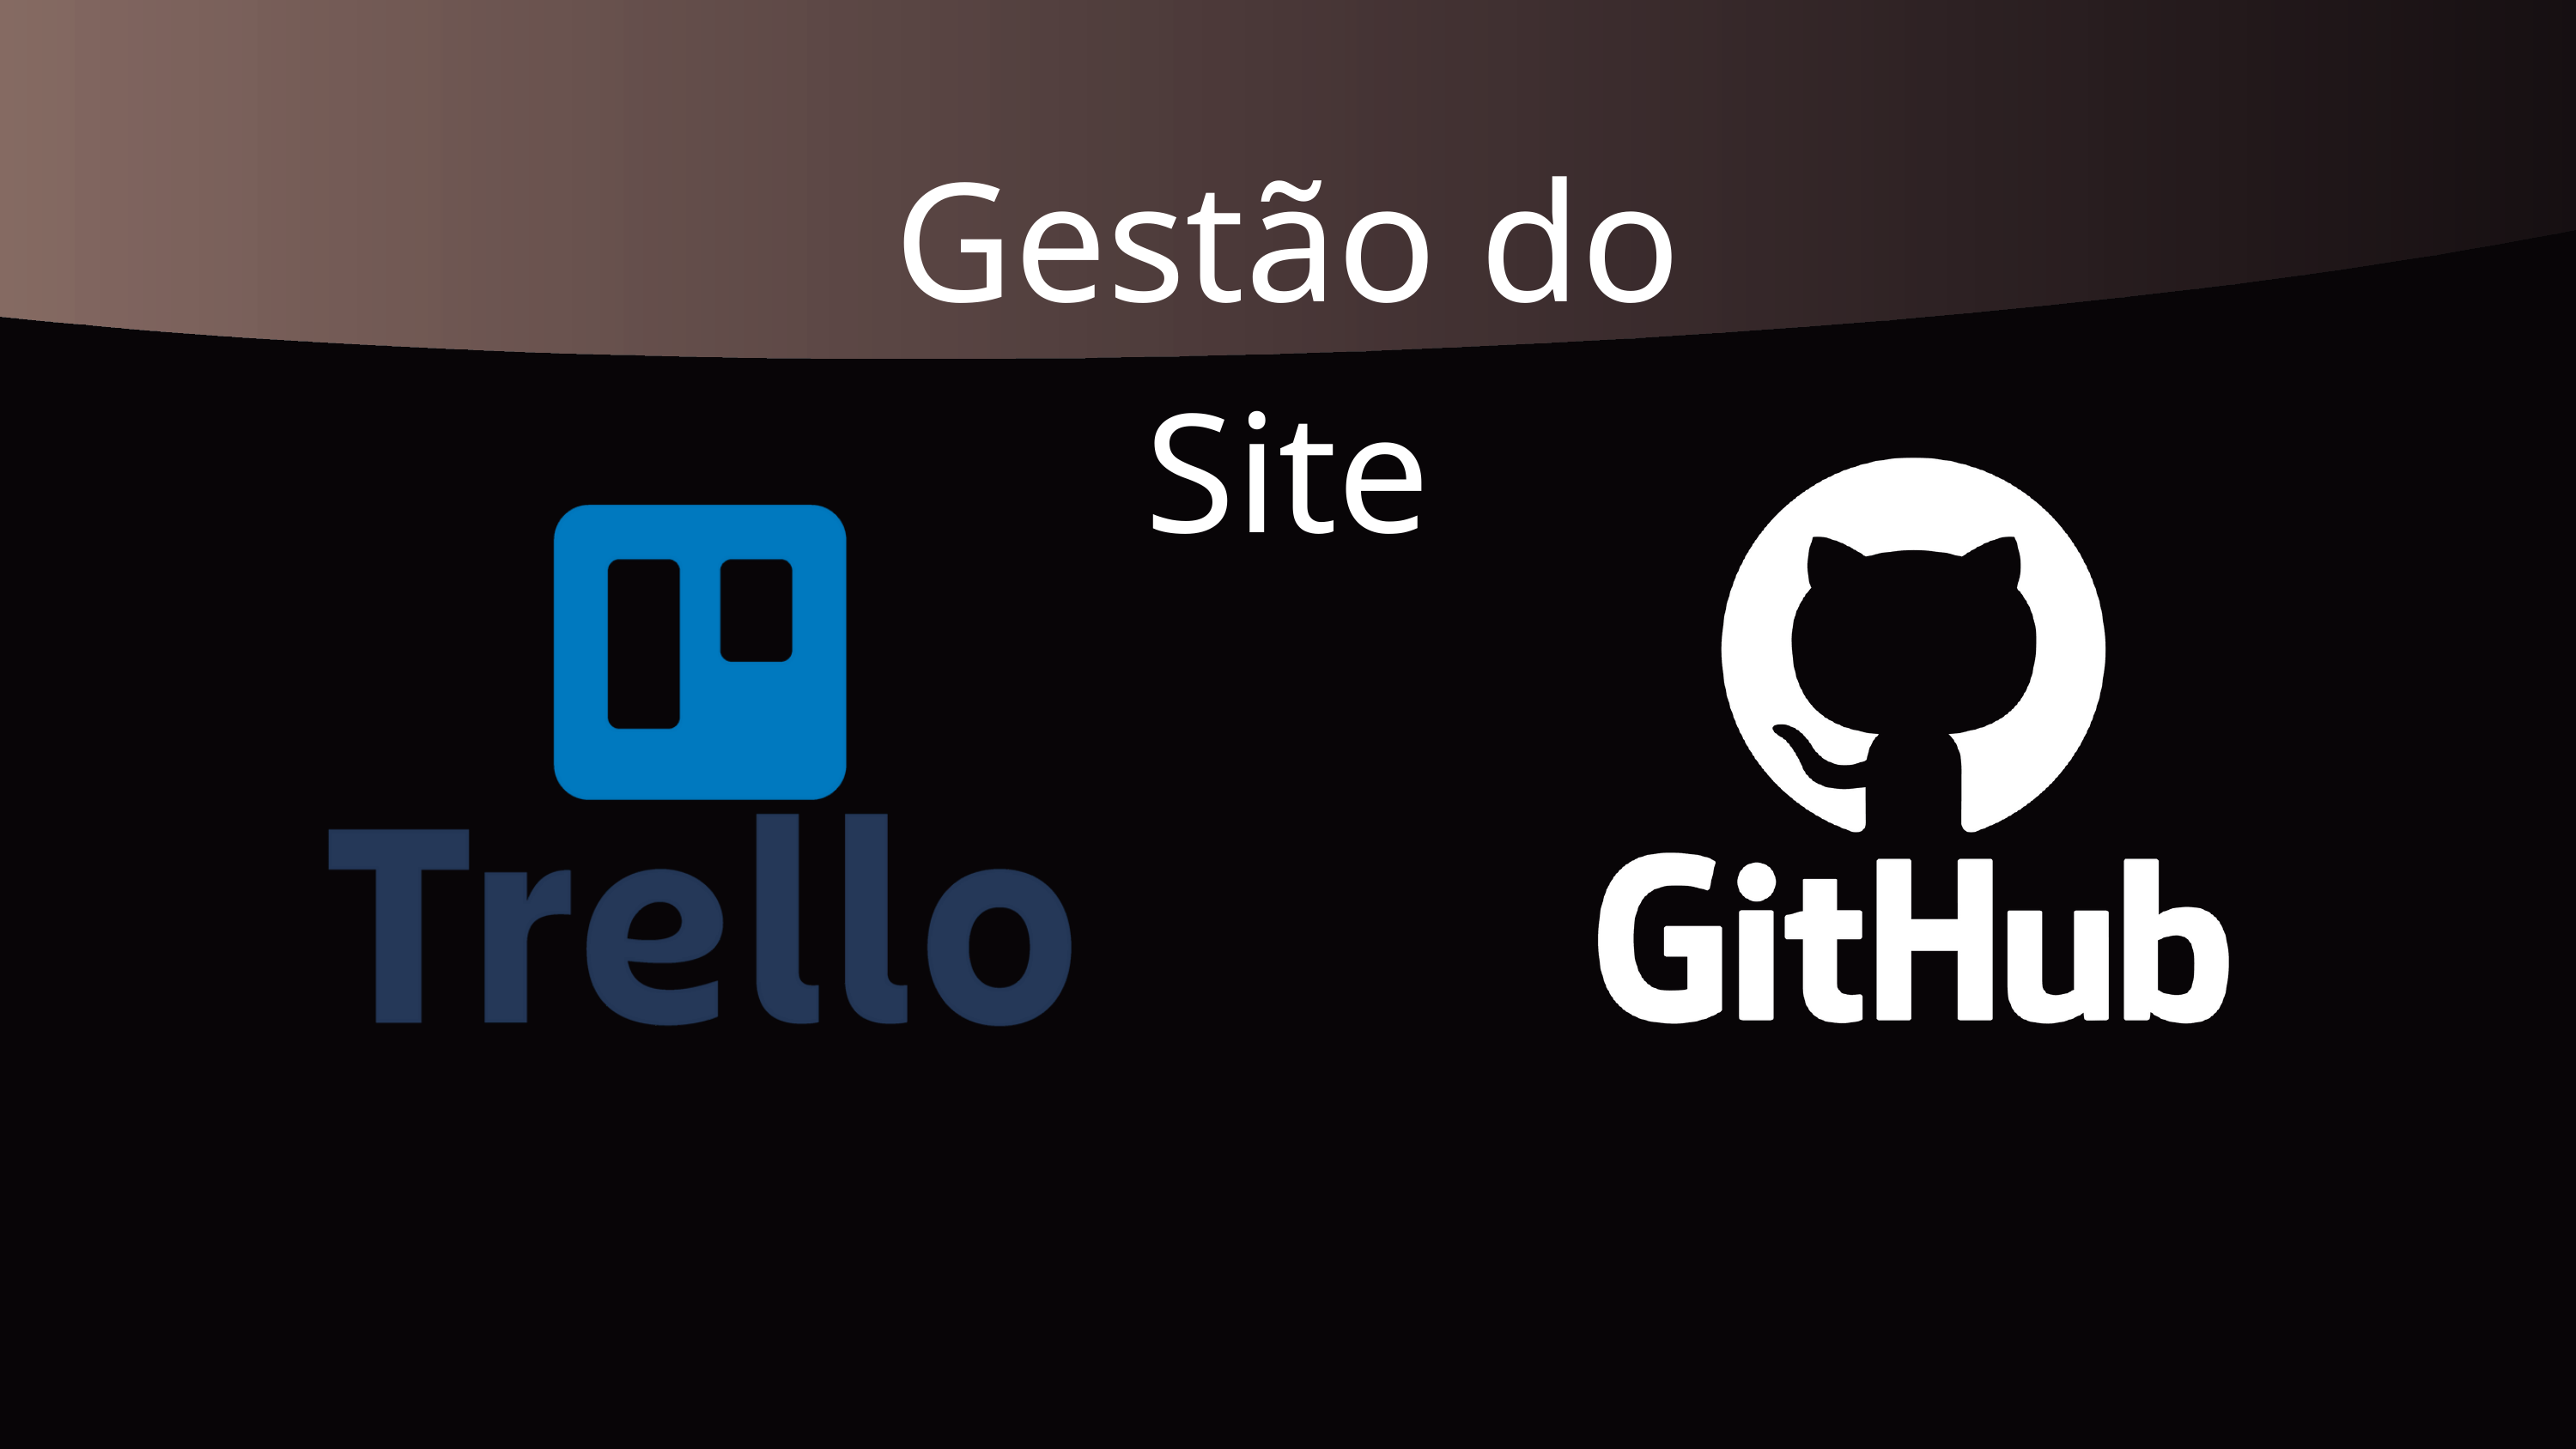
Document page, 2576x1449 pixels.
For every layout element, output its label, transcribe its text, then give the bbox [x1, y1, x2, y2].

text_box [900, 0, 1446, 1449]
text_box [222, 494, 894, 1032]
text_box [1452, 448, 2432, 1032]
text_box Gestão do Site [775, 104, 894, 566]
text_box Gestão do Site [1452, 104, 1801, 566]
